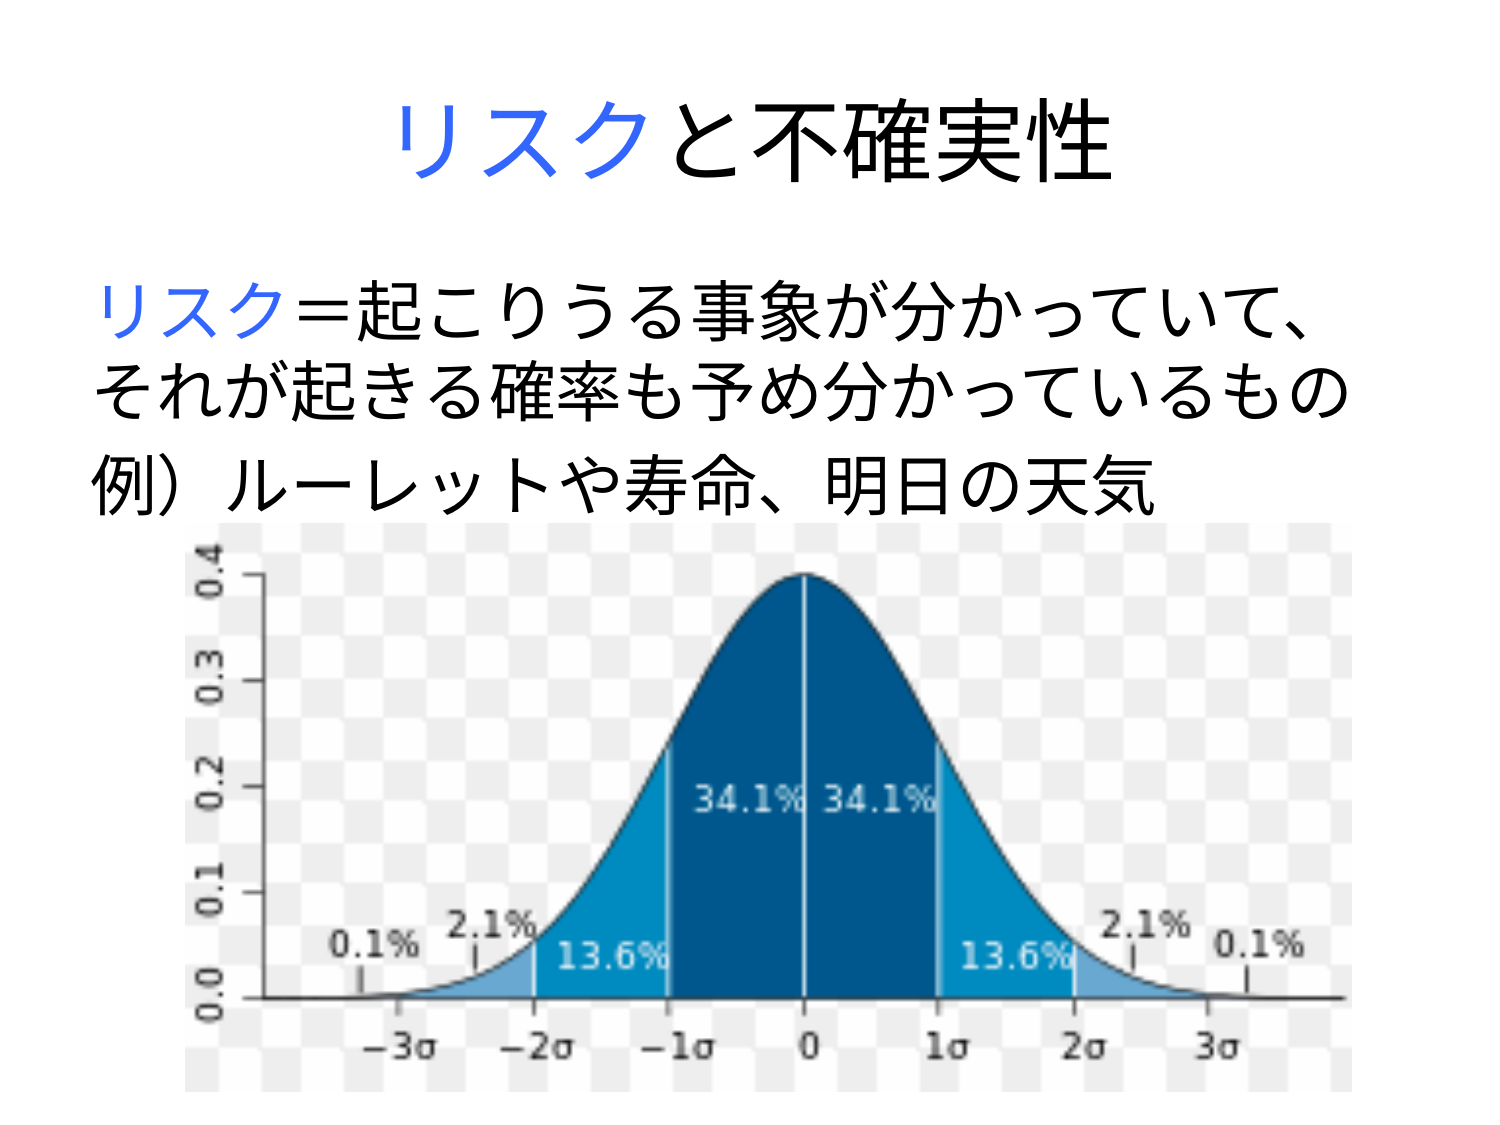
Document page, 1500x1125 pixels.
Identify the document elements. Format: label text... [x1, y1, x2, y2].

picture [185, 523, 1352, 1092]
title リスクと不確実性 [75, 45, 1425, 233]
list リスク＝起こりうる事象が分かっていて、それが起きる確率も予め分かっているもの 例）ルーレットや寿命、明日の天気 [75, 262, 1425, 1005]
